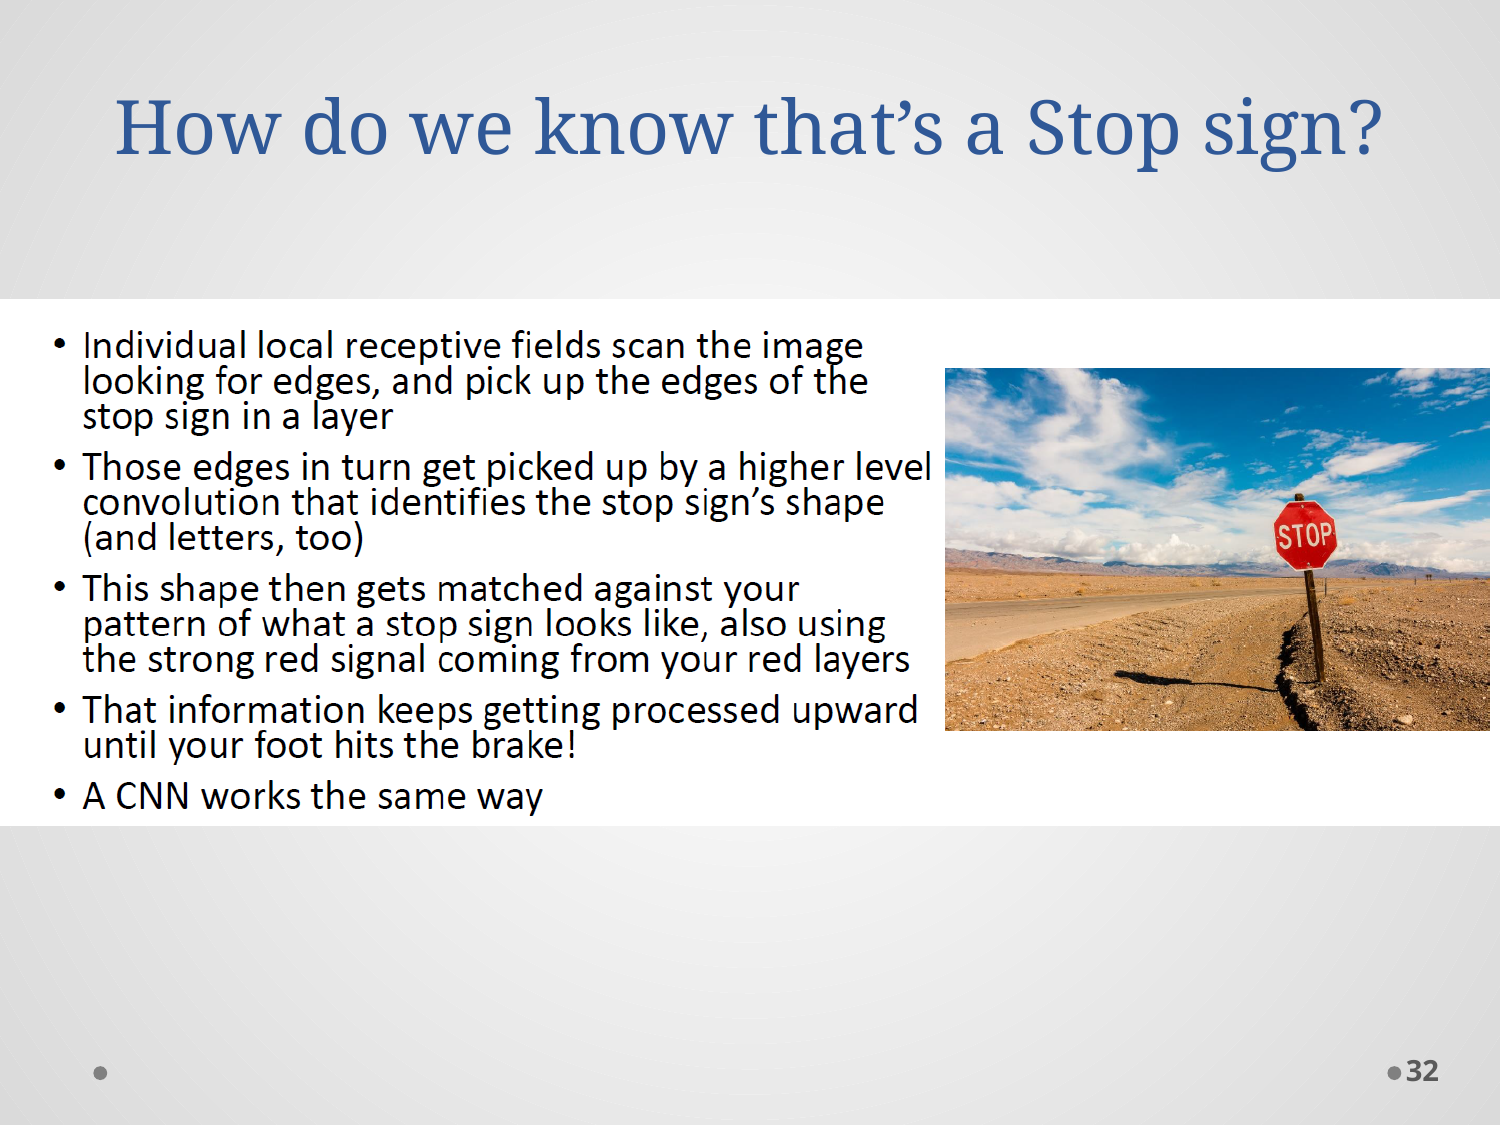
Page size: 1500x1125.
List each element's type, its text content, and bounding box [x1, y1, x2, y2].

picture [0, 299, 1500, 826]
slide_number 32 [1401, 1042, 1494, 1103]
title How do we know that’s a Stop sign? [75, 6, 1425, 178]
